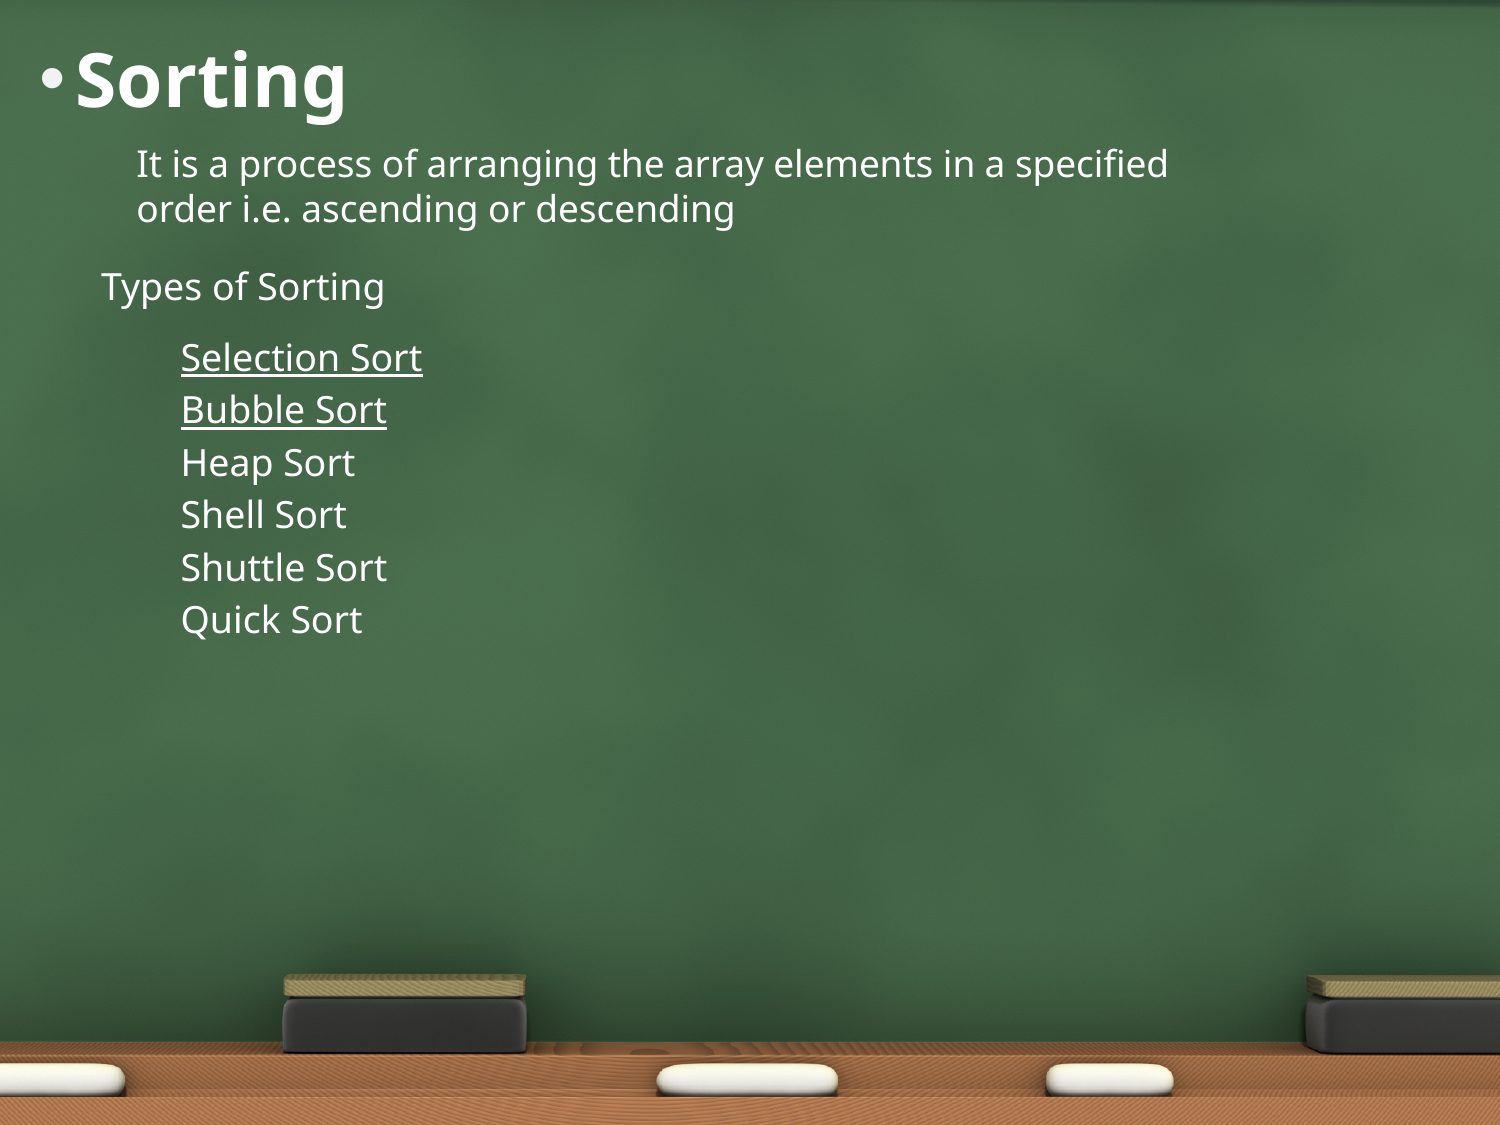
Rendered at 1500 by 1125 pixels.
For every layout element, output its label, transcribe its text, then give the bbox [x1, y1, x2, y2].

list Types of Sorting [76, 255, 1165, 327]
picture [0, 0, 1500, 1125]
list Selection Sort Bubble Sort Heap Sort Shell Sort Shuttle Sort Quick Sort [156, 326, 1244, 705]
title Sorting [24, 24, 1375, 130]
list It is a process of arranging the array elements in a specified order i.e. ascending or descending [112, 133, 1200, 238]
